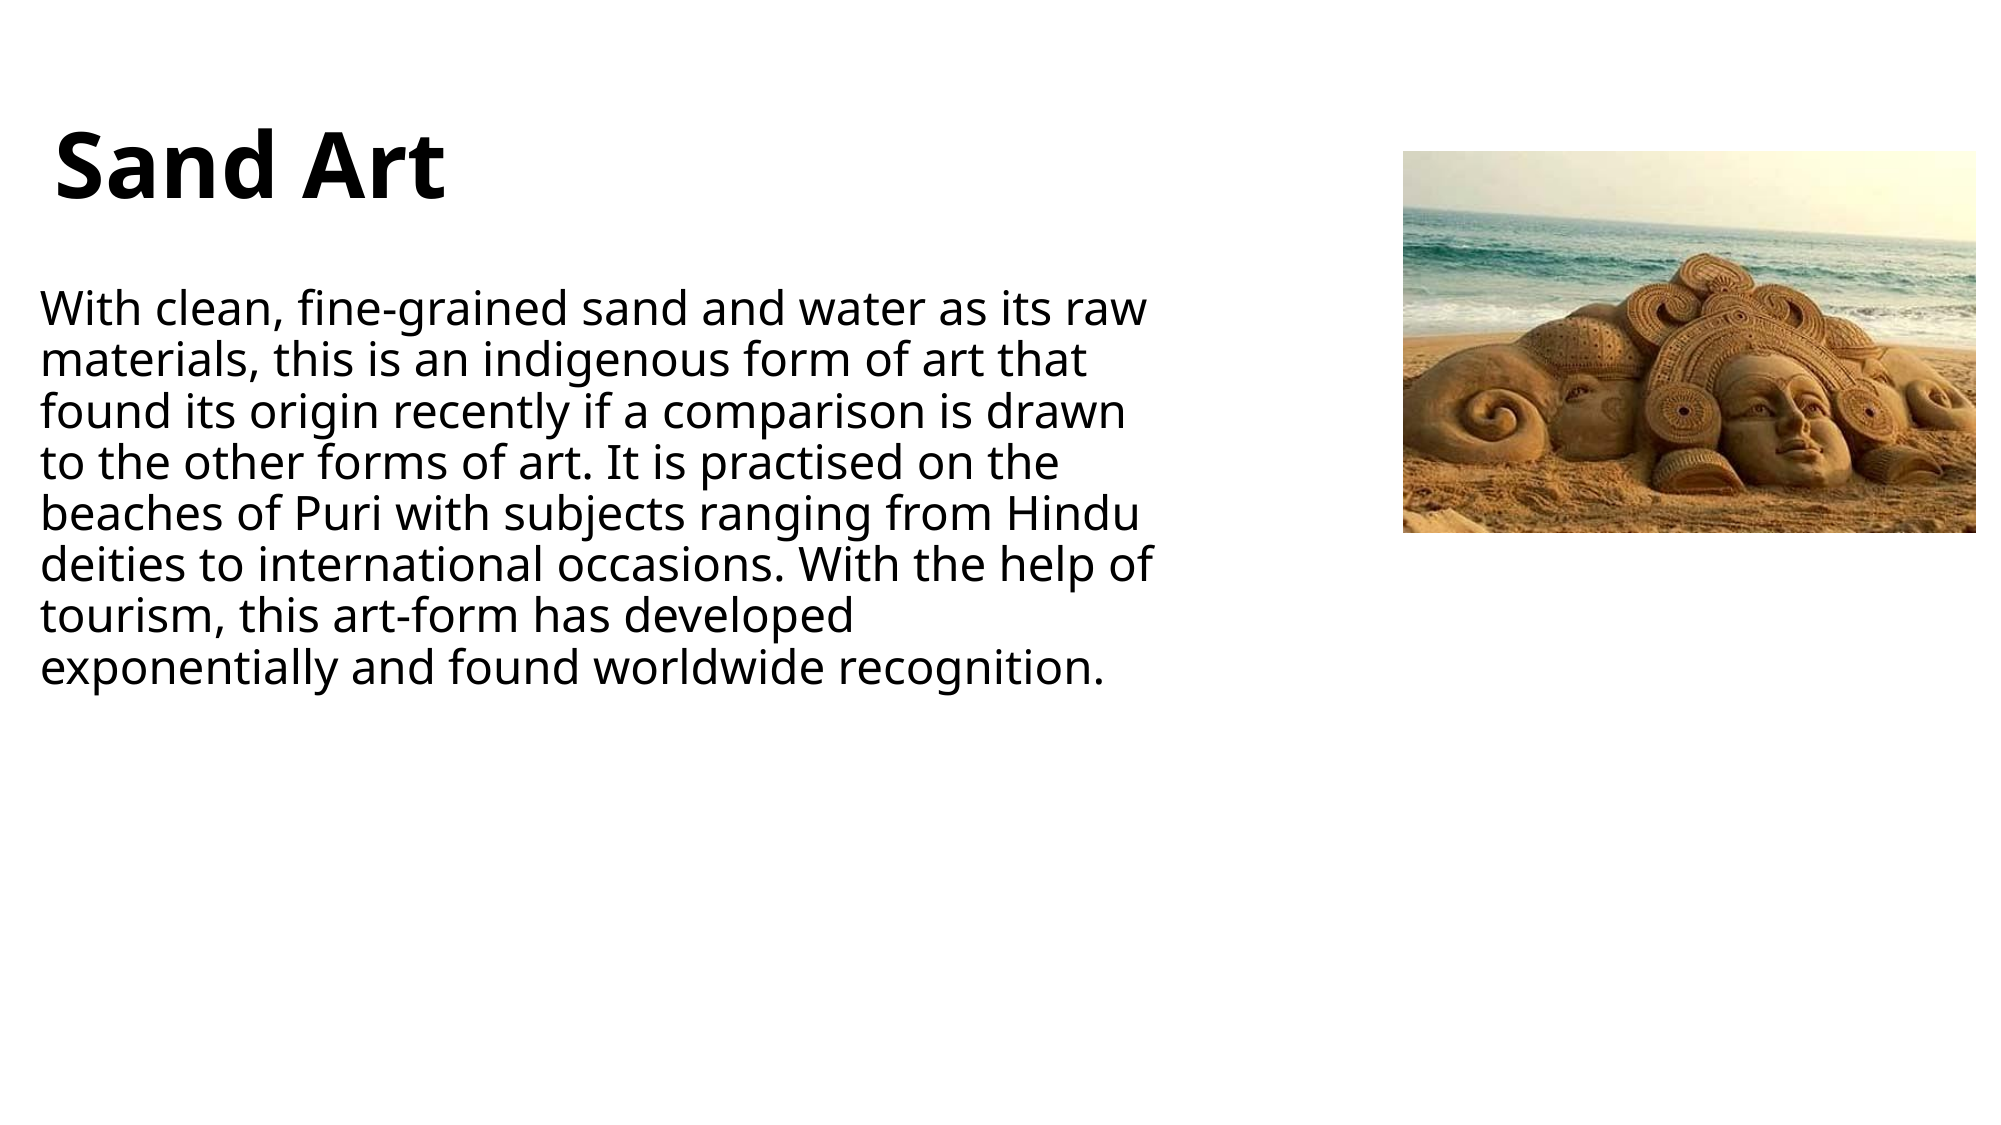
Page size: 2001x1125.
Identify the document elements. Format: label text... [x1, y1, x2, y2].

list With clean, fine-grained sand and water as its raw materials, this is an indigenous form of art that found its origin recently if a comparison is drawn to the other forms of art. It is practised on the beaches of Puri with subjects ranging from Hindu deities to international occasions. With the help of tourism, this art-form has developed exponentially and found worldwide recognition. [24, 277, 1174, 737]
picture [1403, 151, 1976, 533]
title Sand Art [39, 59, 1765, 278]
